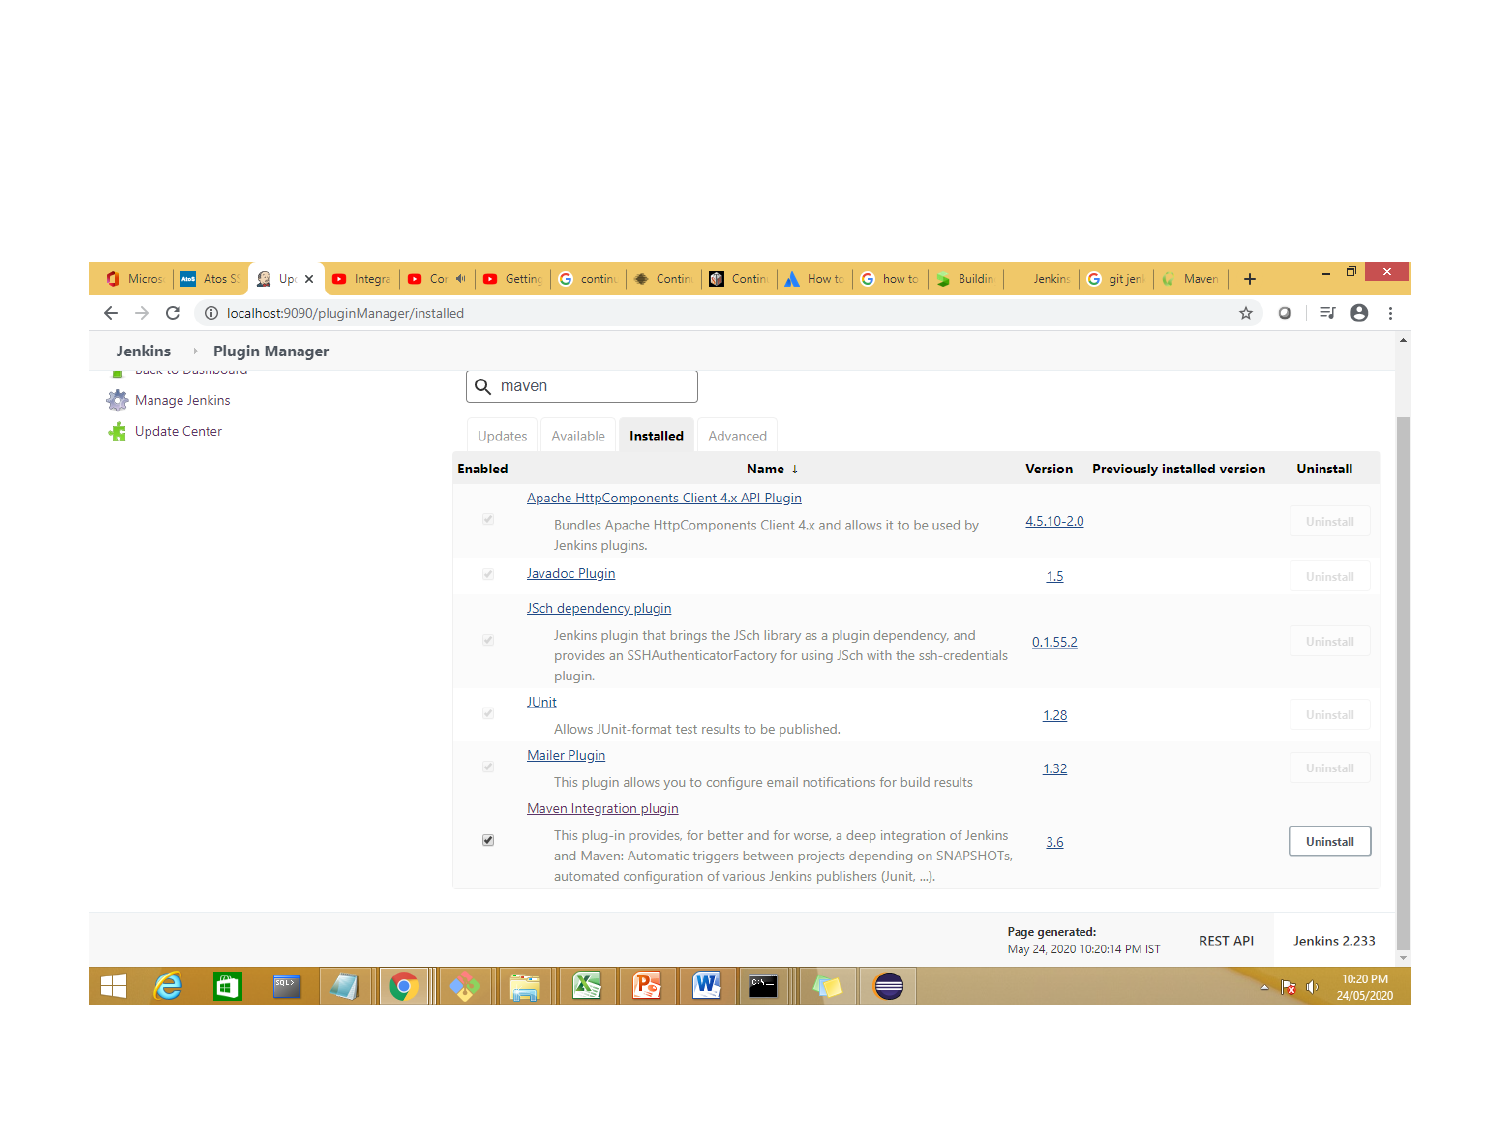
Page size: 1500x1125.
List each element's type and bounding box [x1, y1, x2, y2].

list [89, 262, 1411, 1006]
